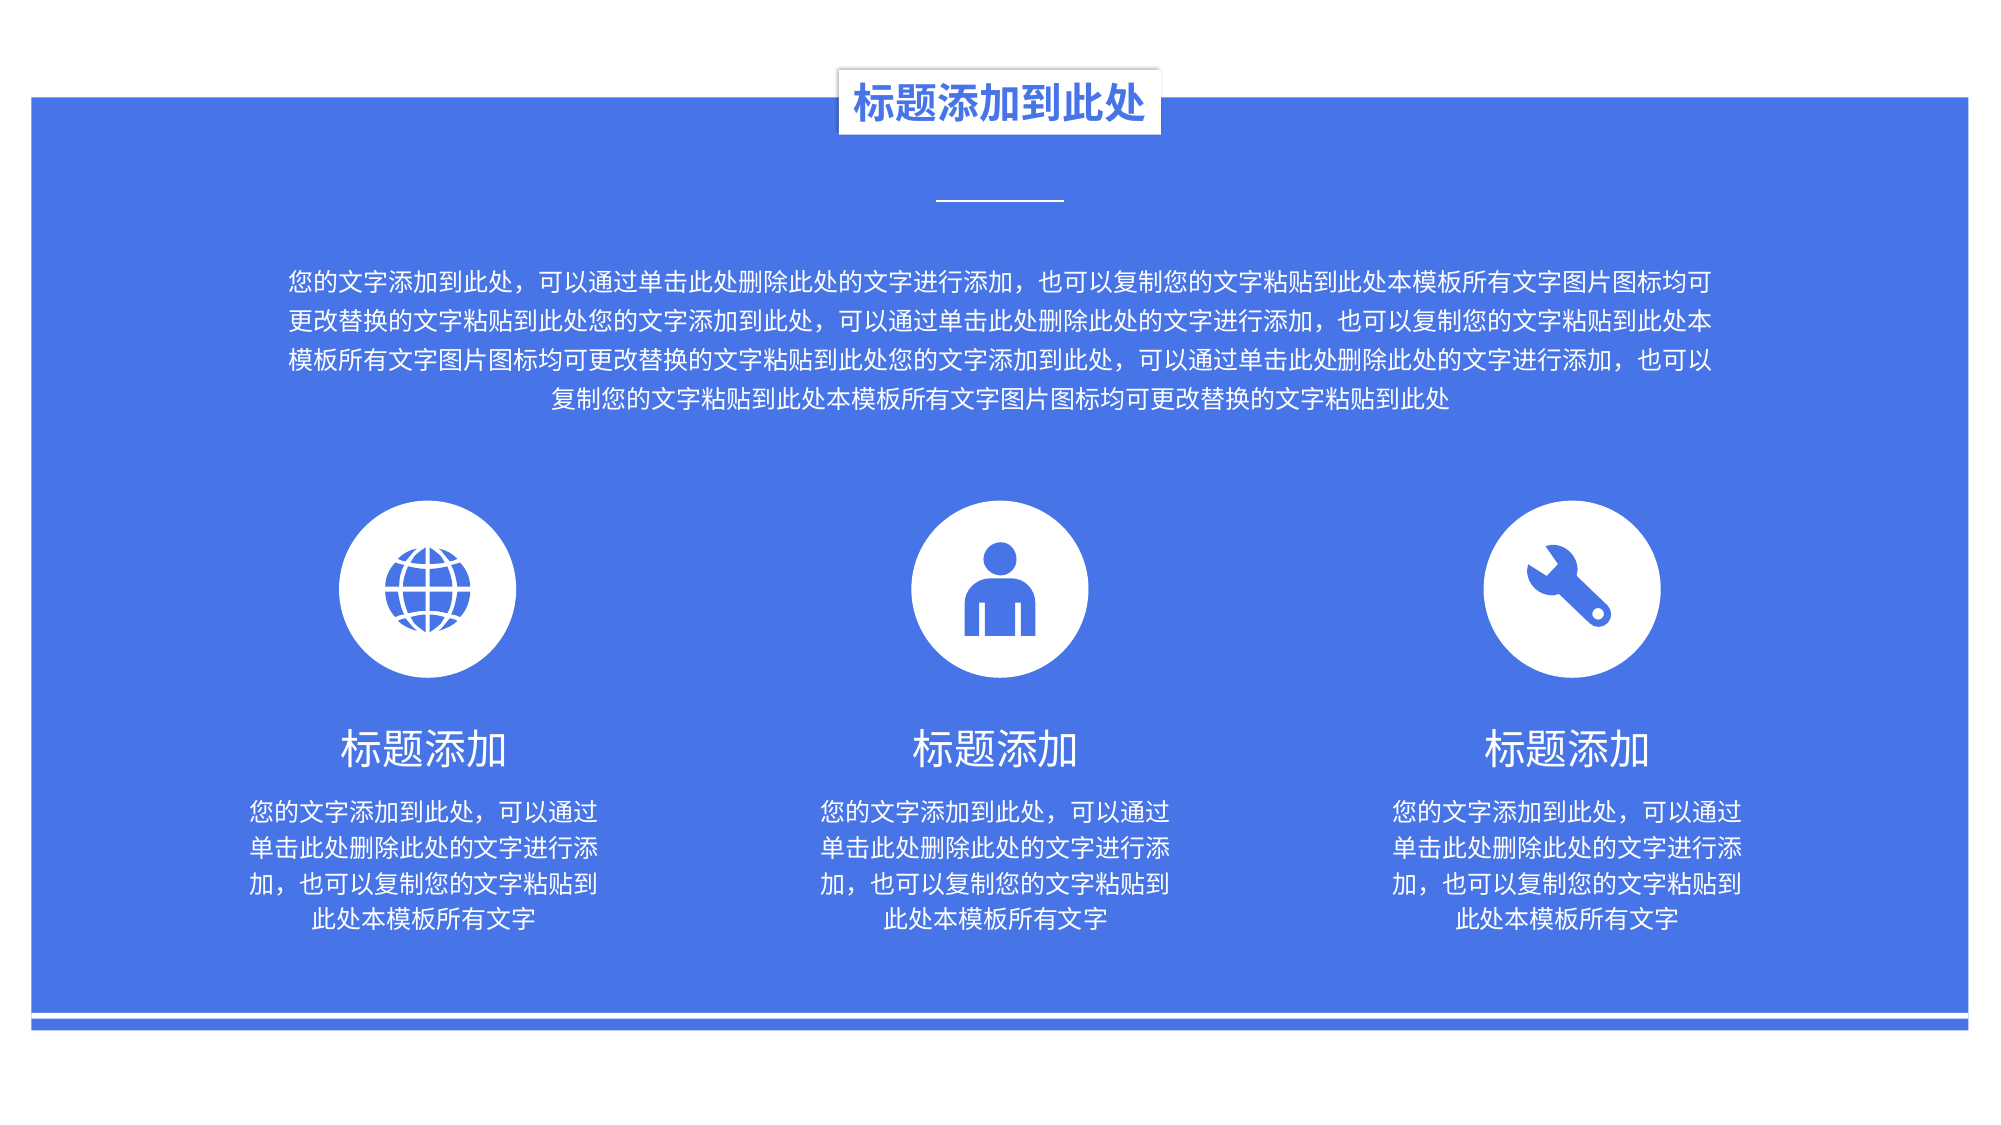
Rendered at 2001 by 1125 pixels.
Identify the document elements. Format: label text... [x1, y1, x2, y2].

text_box 标题添加 [1431, 715, 1704, 780]
text_box [451, 562, 471, 587]
text_box [385, 562, 405, 587]
text_box [921, 152, 1079, 212]
text_box 您的文字添加到此处，可以通过单击此处删除此处的文字进行添加，也可以复制您的文字粘贴到此处本模板所有文字 [1371, 783, 1763, 942]
text_box [1525, 543, 1613, 628]
text_box [402, 566, 426, 587]
text_box [410, 614, 426, 633]
text_box [910, 499, 1090, 679]
text_box [397, 618, 417, 632]
text_box [964, 578, 1036, 636]
text_box 标题添加到此处 [838, 69, 1161, 135]
text_box [385, 591, 405, 618]
text_box [429, 547, 445, 564]
text_box [438, 548, 458, 562]
text_box [410, 547, 426, 564]
text_box [30, 1020, 1969, 1031]
text_box [451, 591, 471, 618]
text_box [338, 499, 518, 679]
text_box [397, 548, 417, 562]
text_box [30, 96, 1969, 1012]
text_box [429, 614, 445, 633]
text_box [438, 618, 458, 632]
text_box 标题添加 [860, 715, 1132, 780]
text_box 您的文字添加到此处，可以通过单击此处删除此处的文字进行添加，也可以复制您的文字粘贴到此处本模板所有文字 [800, 783, 1192, 942]
text_box 您的文字添加到此处，可以通过单击此处删除此处的文字进行添加，也可以复制您的文字粘贴到此处本模板所有文字 [228, 783, 620, 942]
text_box [429, 591, 453, 614]
text_box [402, 591, 426, 614]
text_box 标题添加 [288, 715, 561, 780]
text_box [1482, 499, 1662, 679]
text_box [983, 542, 1017, 576]
text_box [30, 1012, 1969, 1020]
text_box [429, 566, 453, 587]
text_box 您的文字添加到此处，可以通过单击此处删除此处的文字进行添加，也可以复制您的文字粘贴到此处本模板所有文字图片图标均可更改替换的文字粘贴到此处您的文字添加到此处，可以通过单击此处删除此处的文字进行添加，也可以复制您的文字粘贴到此处本模板所有文字图片图标均可更改替换的文字粘贴到此处您的文字添加到此处，可以通过单击此处删除此处的文字进行添加，也可以复制您的文字粘贴到此处本模板所有文字图片图标均可更改替换的文字粘贴到此处 [267, 249, 1735, 460]
